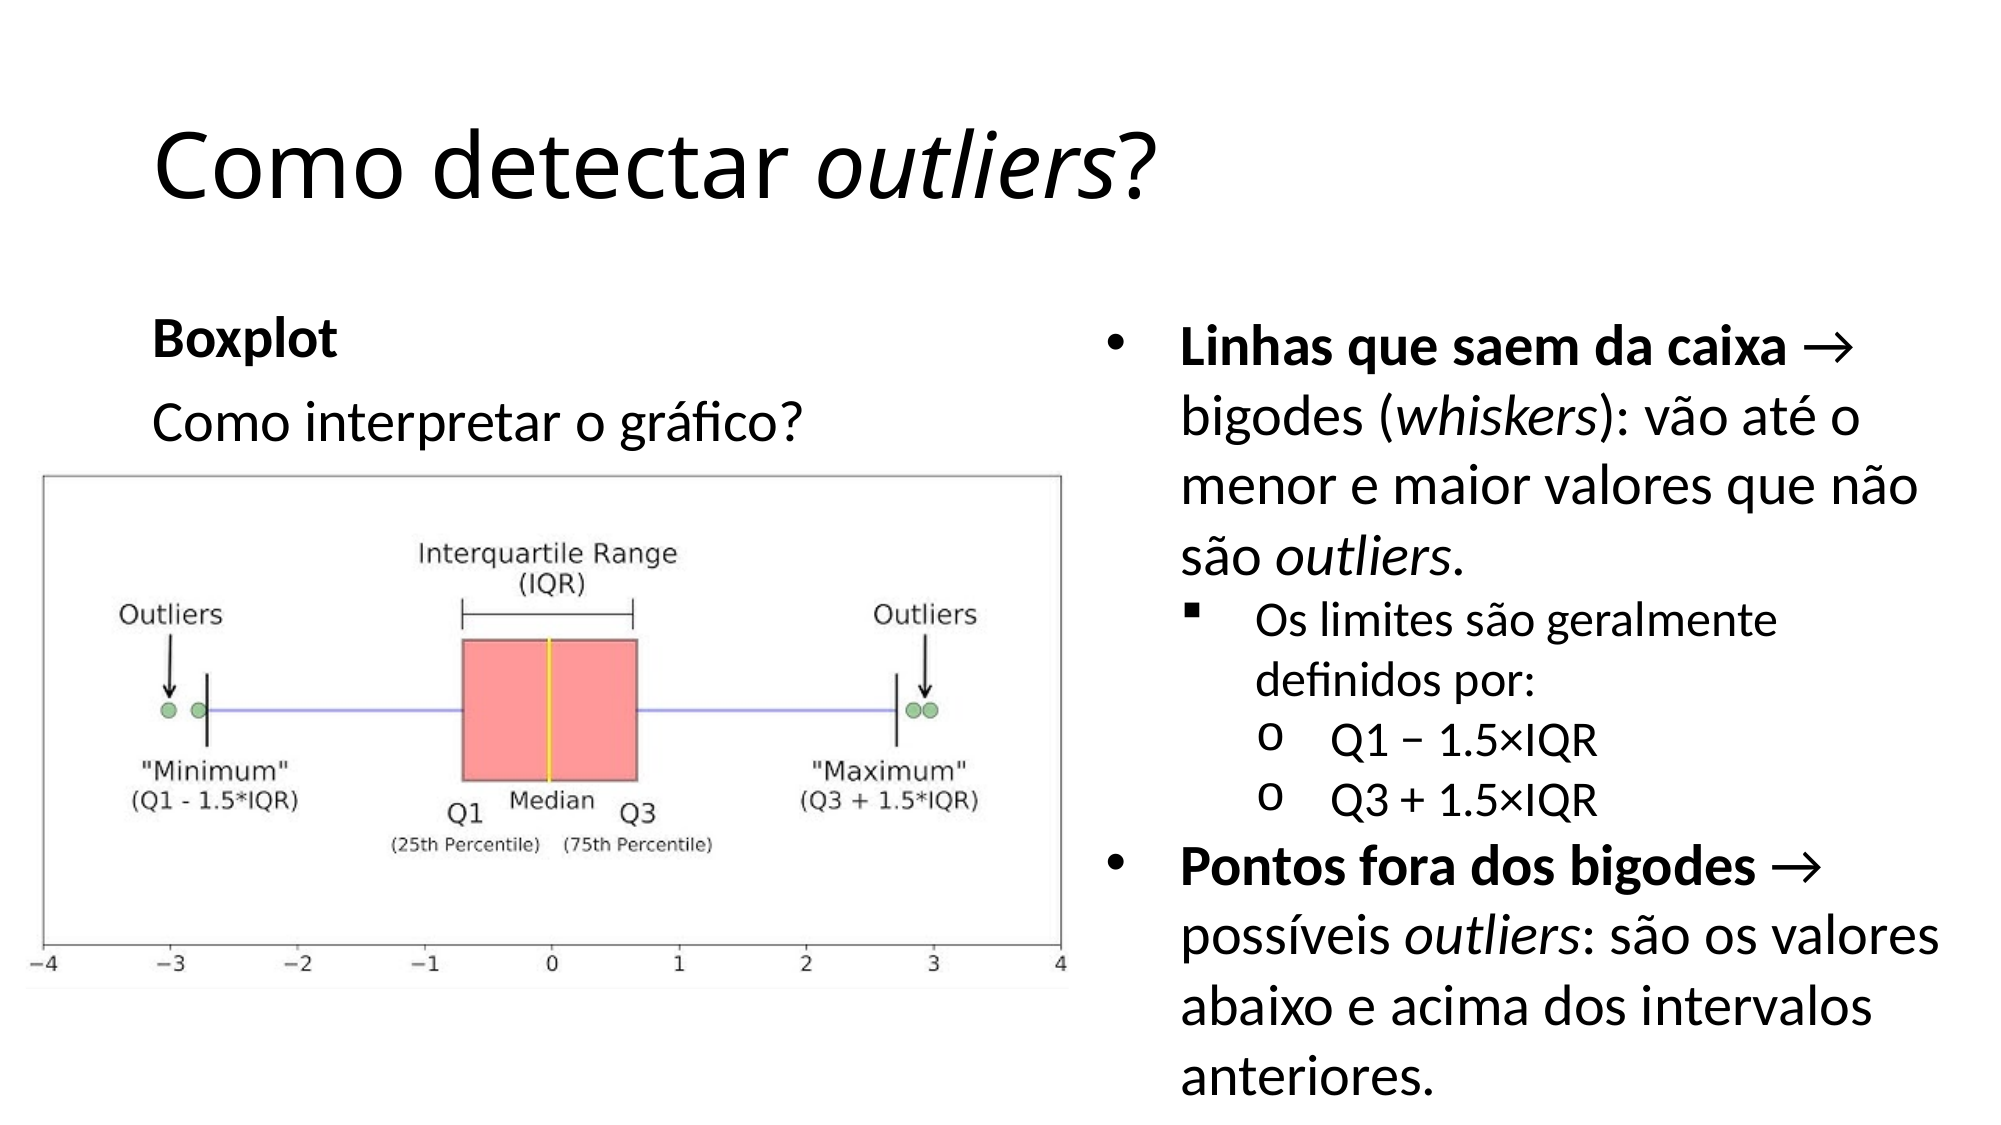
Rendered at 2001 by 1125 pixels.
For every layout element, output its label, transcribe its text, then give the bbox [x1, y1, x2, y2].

list Boxplot Como interpretar o gráfico? [137, 299, 2000, 1125]
text_box Linhas que saem da caixa → bigodes (whiskers): vão até o menor e maior valores que não são outliers. Os limites são geralmente definidos por: Q1 − 1.5×IQR Q3 + 1.5×IQR Pontos fora dos bigodes → possíveis outliers: são os valores abaixo e acima dos intervalos anteriores. [1090, 299, 1972, 1114]
picture [25, 461, 1069, 989]
title Como detectar outliers? [137, 59, 1863, 278]
